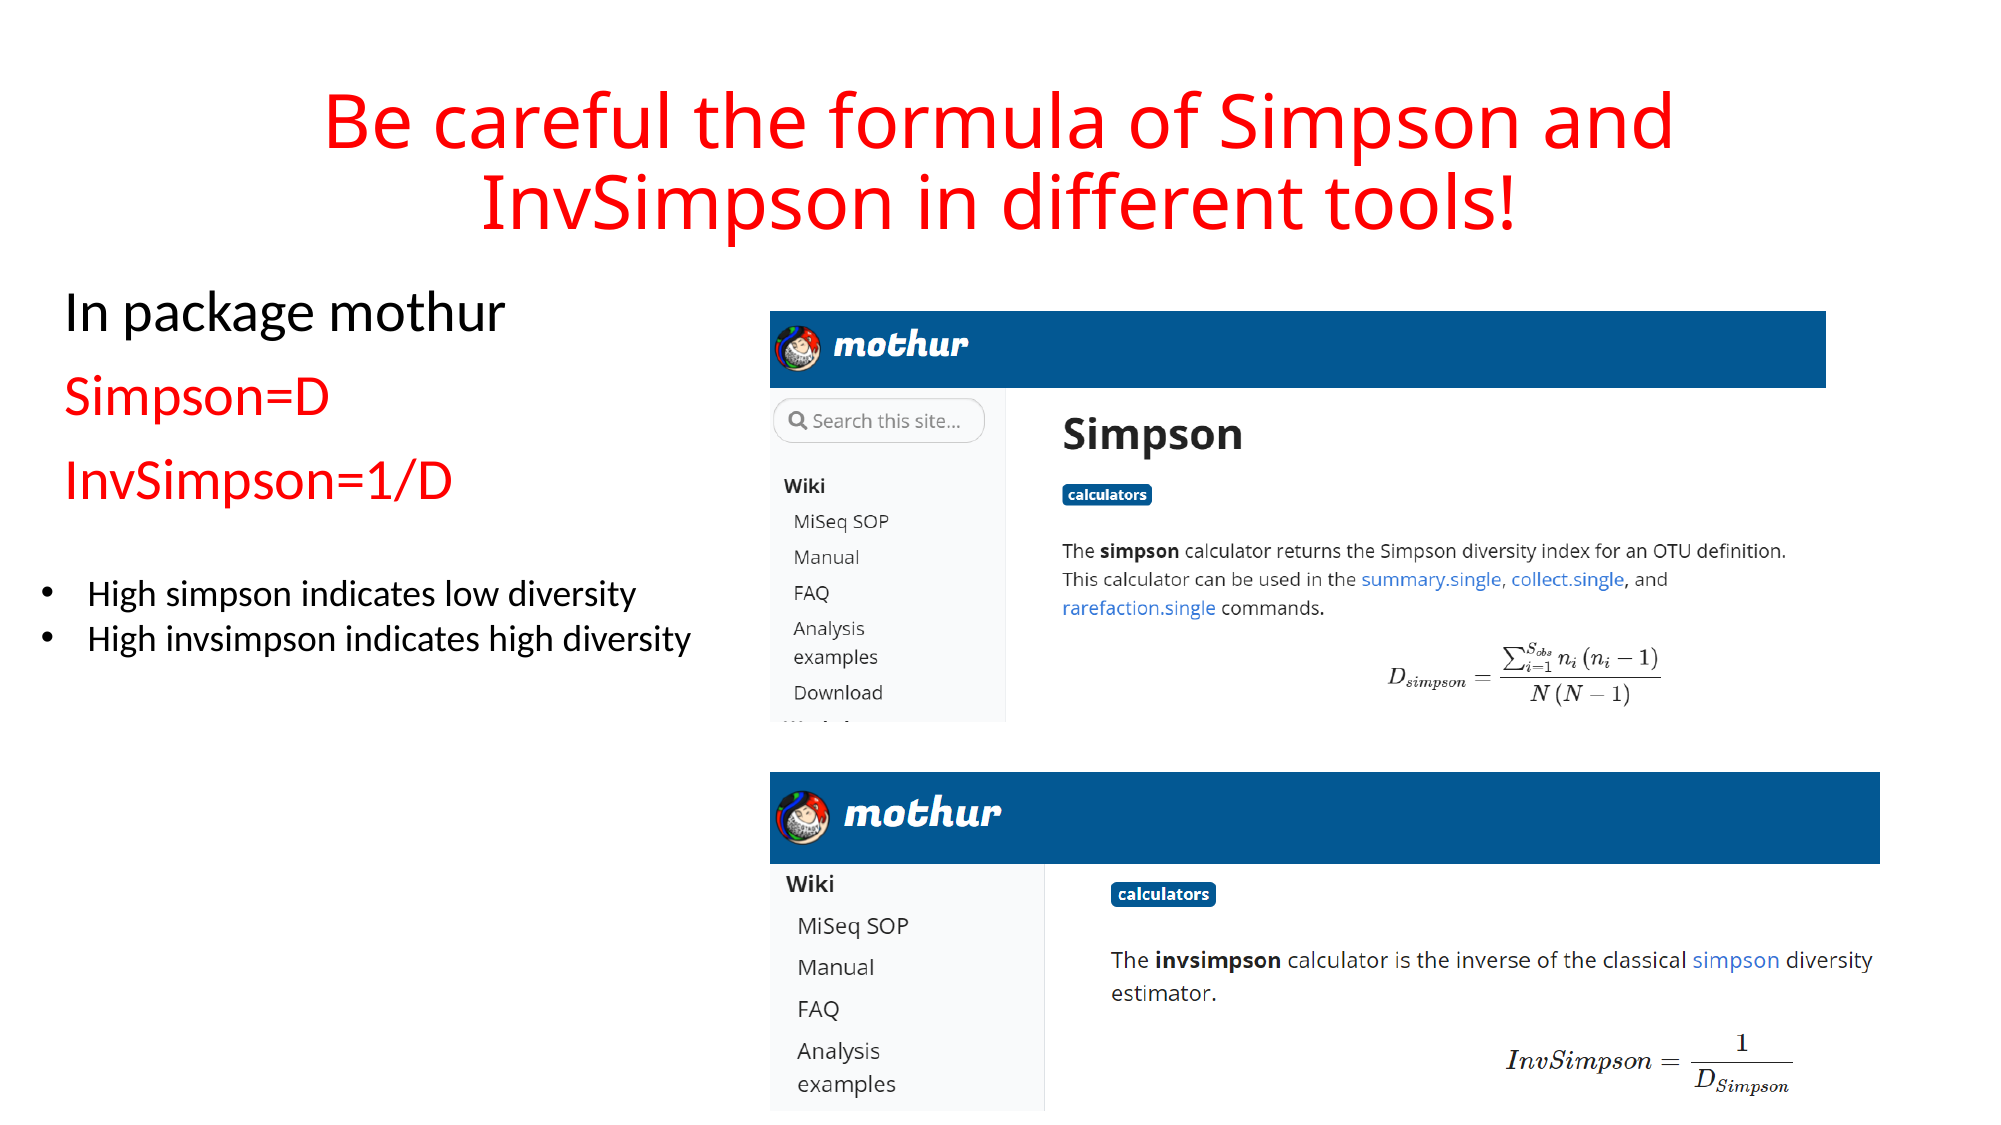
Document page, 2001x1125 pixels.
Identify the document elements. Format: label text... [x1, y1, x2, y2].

title Be careful the formula of Simpson and InvSimpson in different tools! [276, 56, 1724, 273]
list In package mothur Simpson=D InvSimpson=1/D [49, 273, 1775, 988]
picture [770, 311, 1826, 722]
picture [770, 772, 1880, 1111]
text_box High simpson indicates low diversity High invsimpson indicates high diversity [26, 516, 721, 667]
